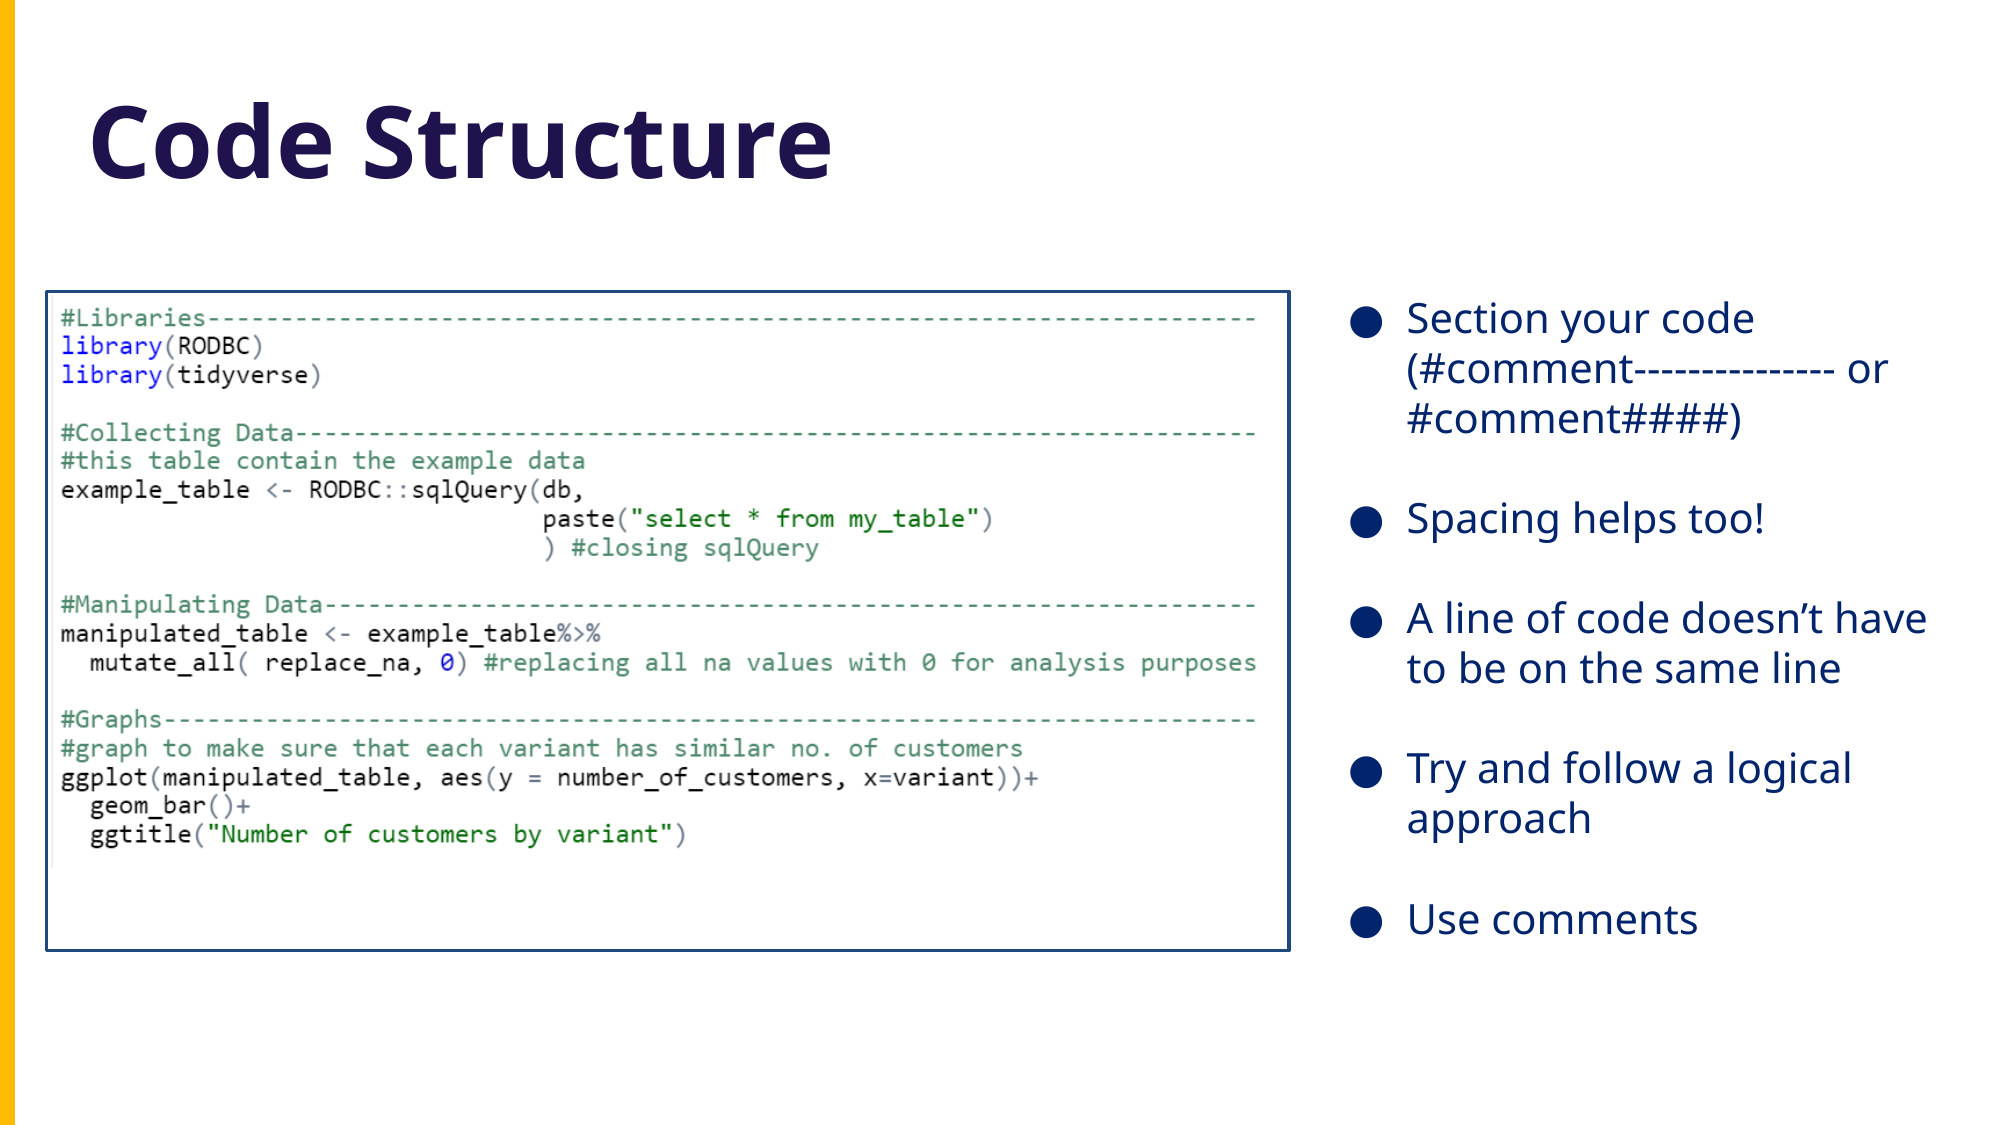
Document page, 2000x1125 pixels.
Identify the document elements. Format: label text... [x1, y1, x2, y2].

text_box [46, 291, 1289, 951]
picture [51, 295, 1274, 869]
text_box Code Structure [72, 71, 1605, 257]
text_box Section your code (#comment--------------- or #comment####) Spacing helps too! A line of code doesn’t have to be on the same line Try and follow a logical approach Use comments [1316, 277, 1980, 1015]
